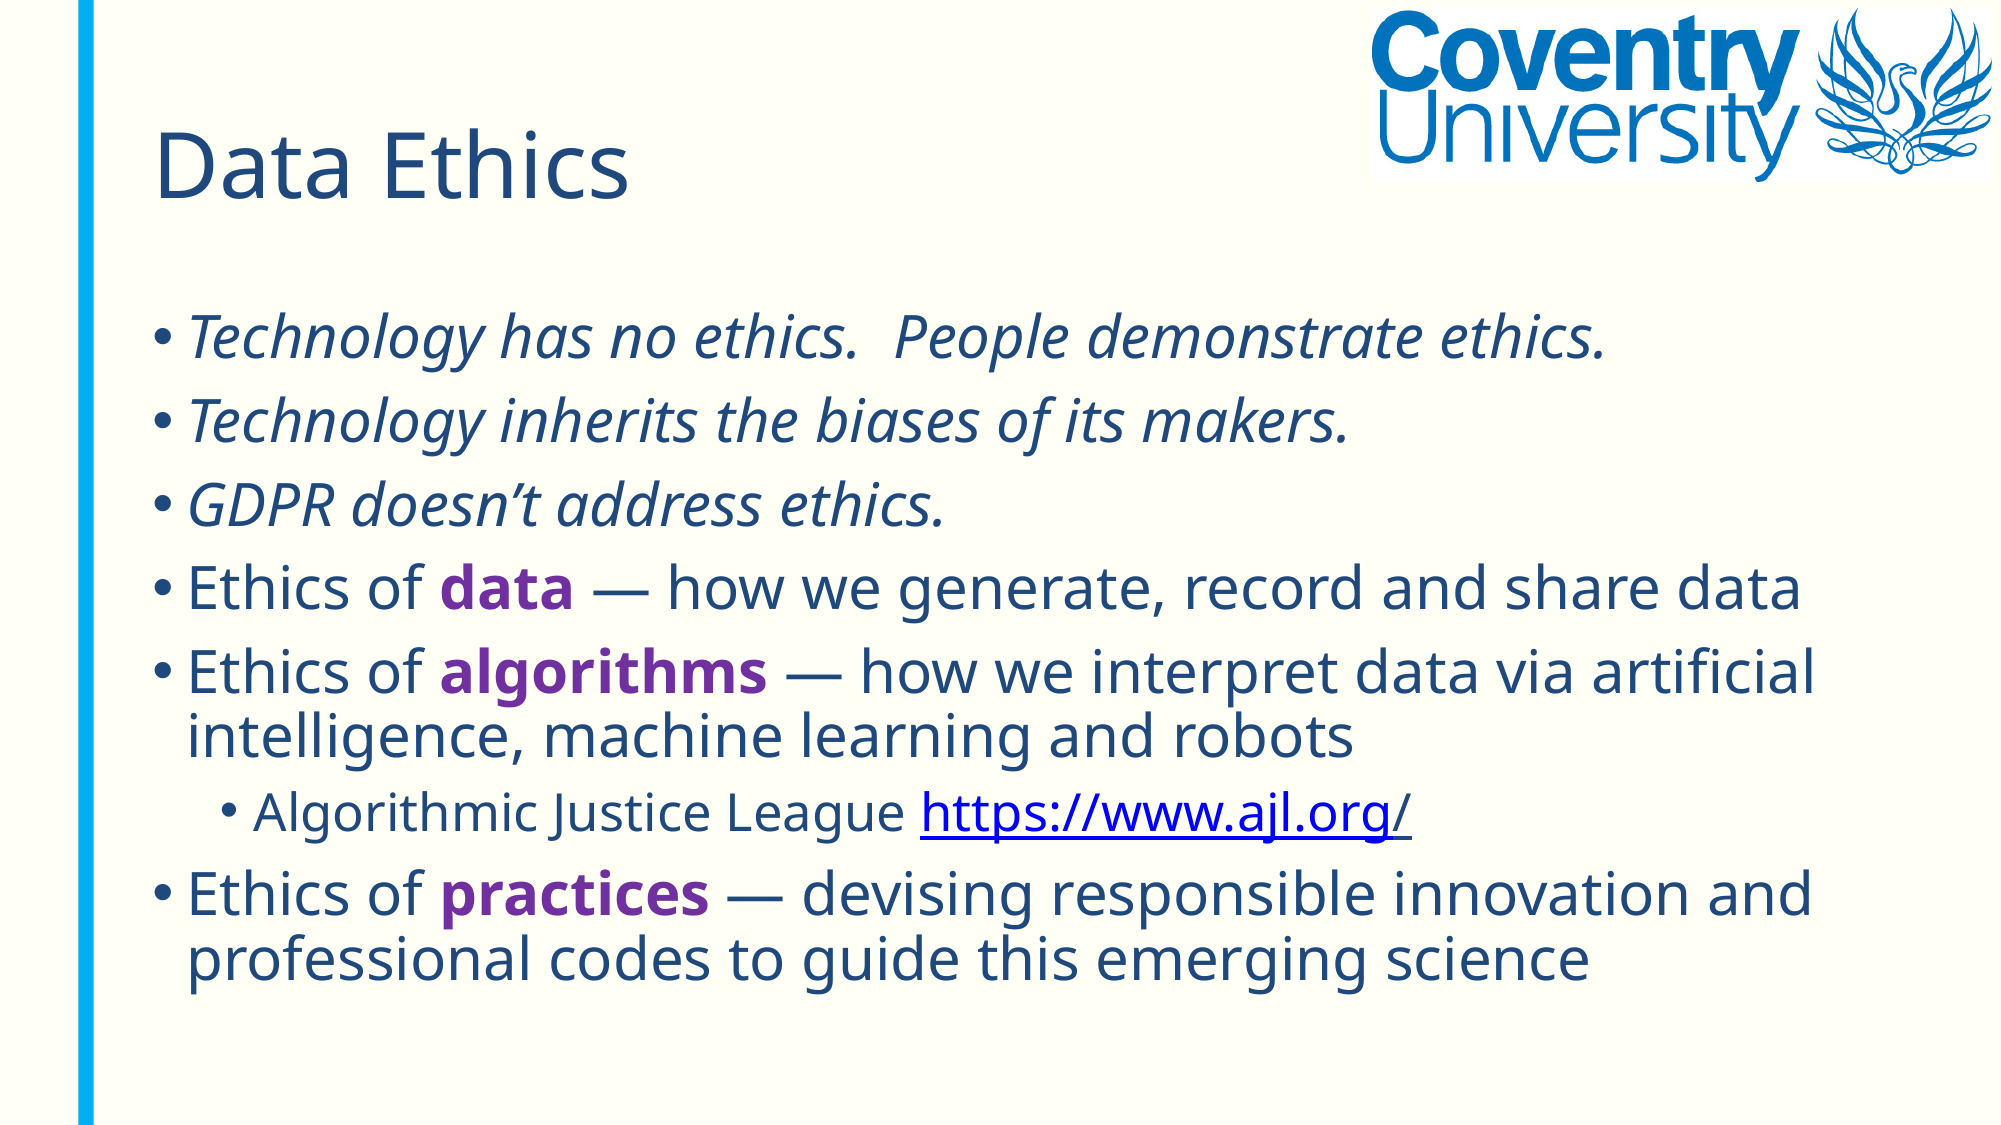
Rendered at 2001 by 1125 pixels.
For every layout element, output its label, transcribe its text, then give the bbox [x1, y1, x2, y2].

picture [1372, 8, 1992, 182]
title Data Ethics [137, 59, 1863, 278]
list Technology has no ethics. People demonstrate ethics. Technology inherits the biases of its makers. GDPR doesn’t address ethics. Ethics of data — how we generate, record and share data Ethics of algorithms — how we interpret data via artificial intelligence, machine learning and robots Algorithmic Justice League https://www.ajl.org/ Ethics of practices — devising responsible innovation and professional codes to guide this emerging science [137, 299, 1863, 1014]
